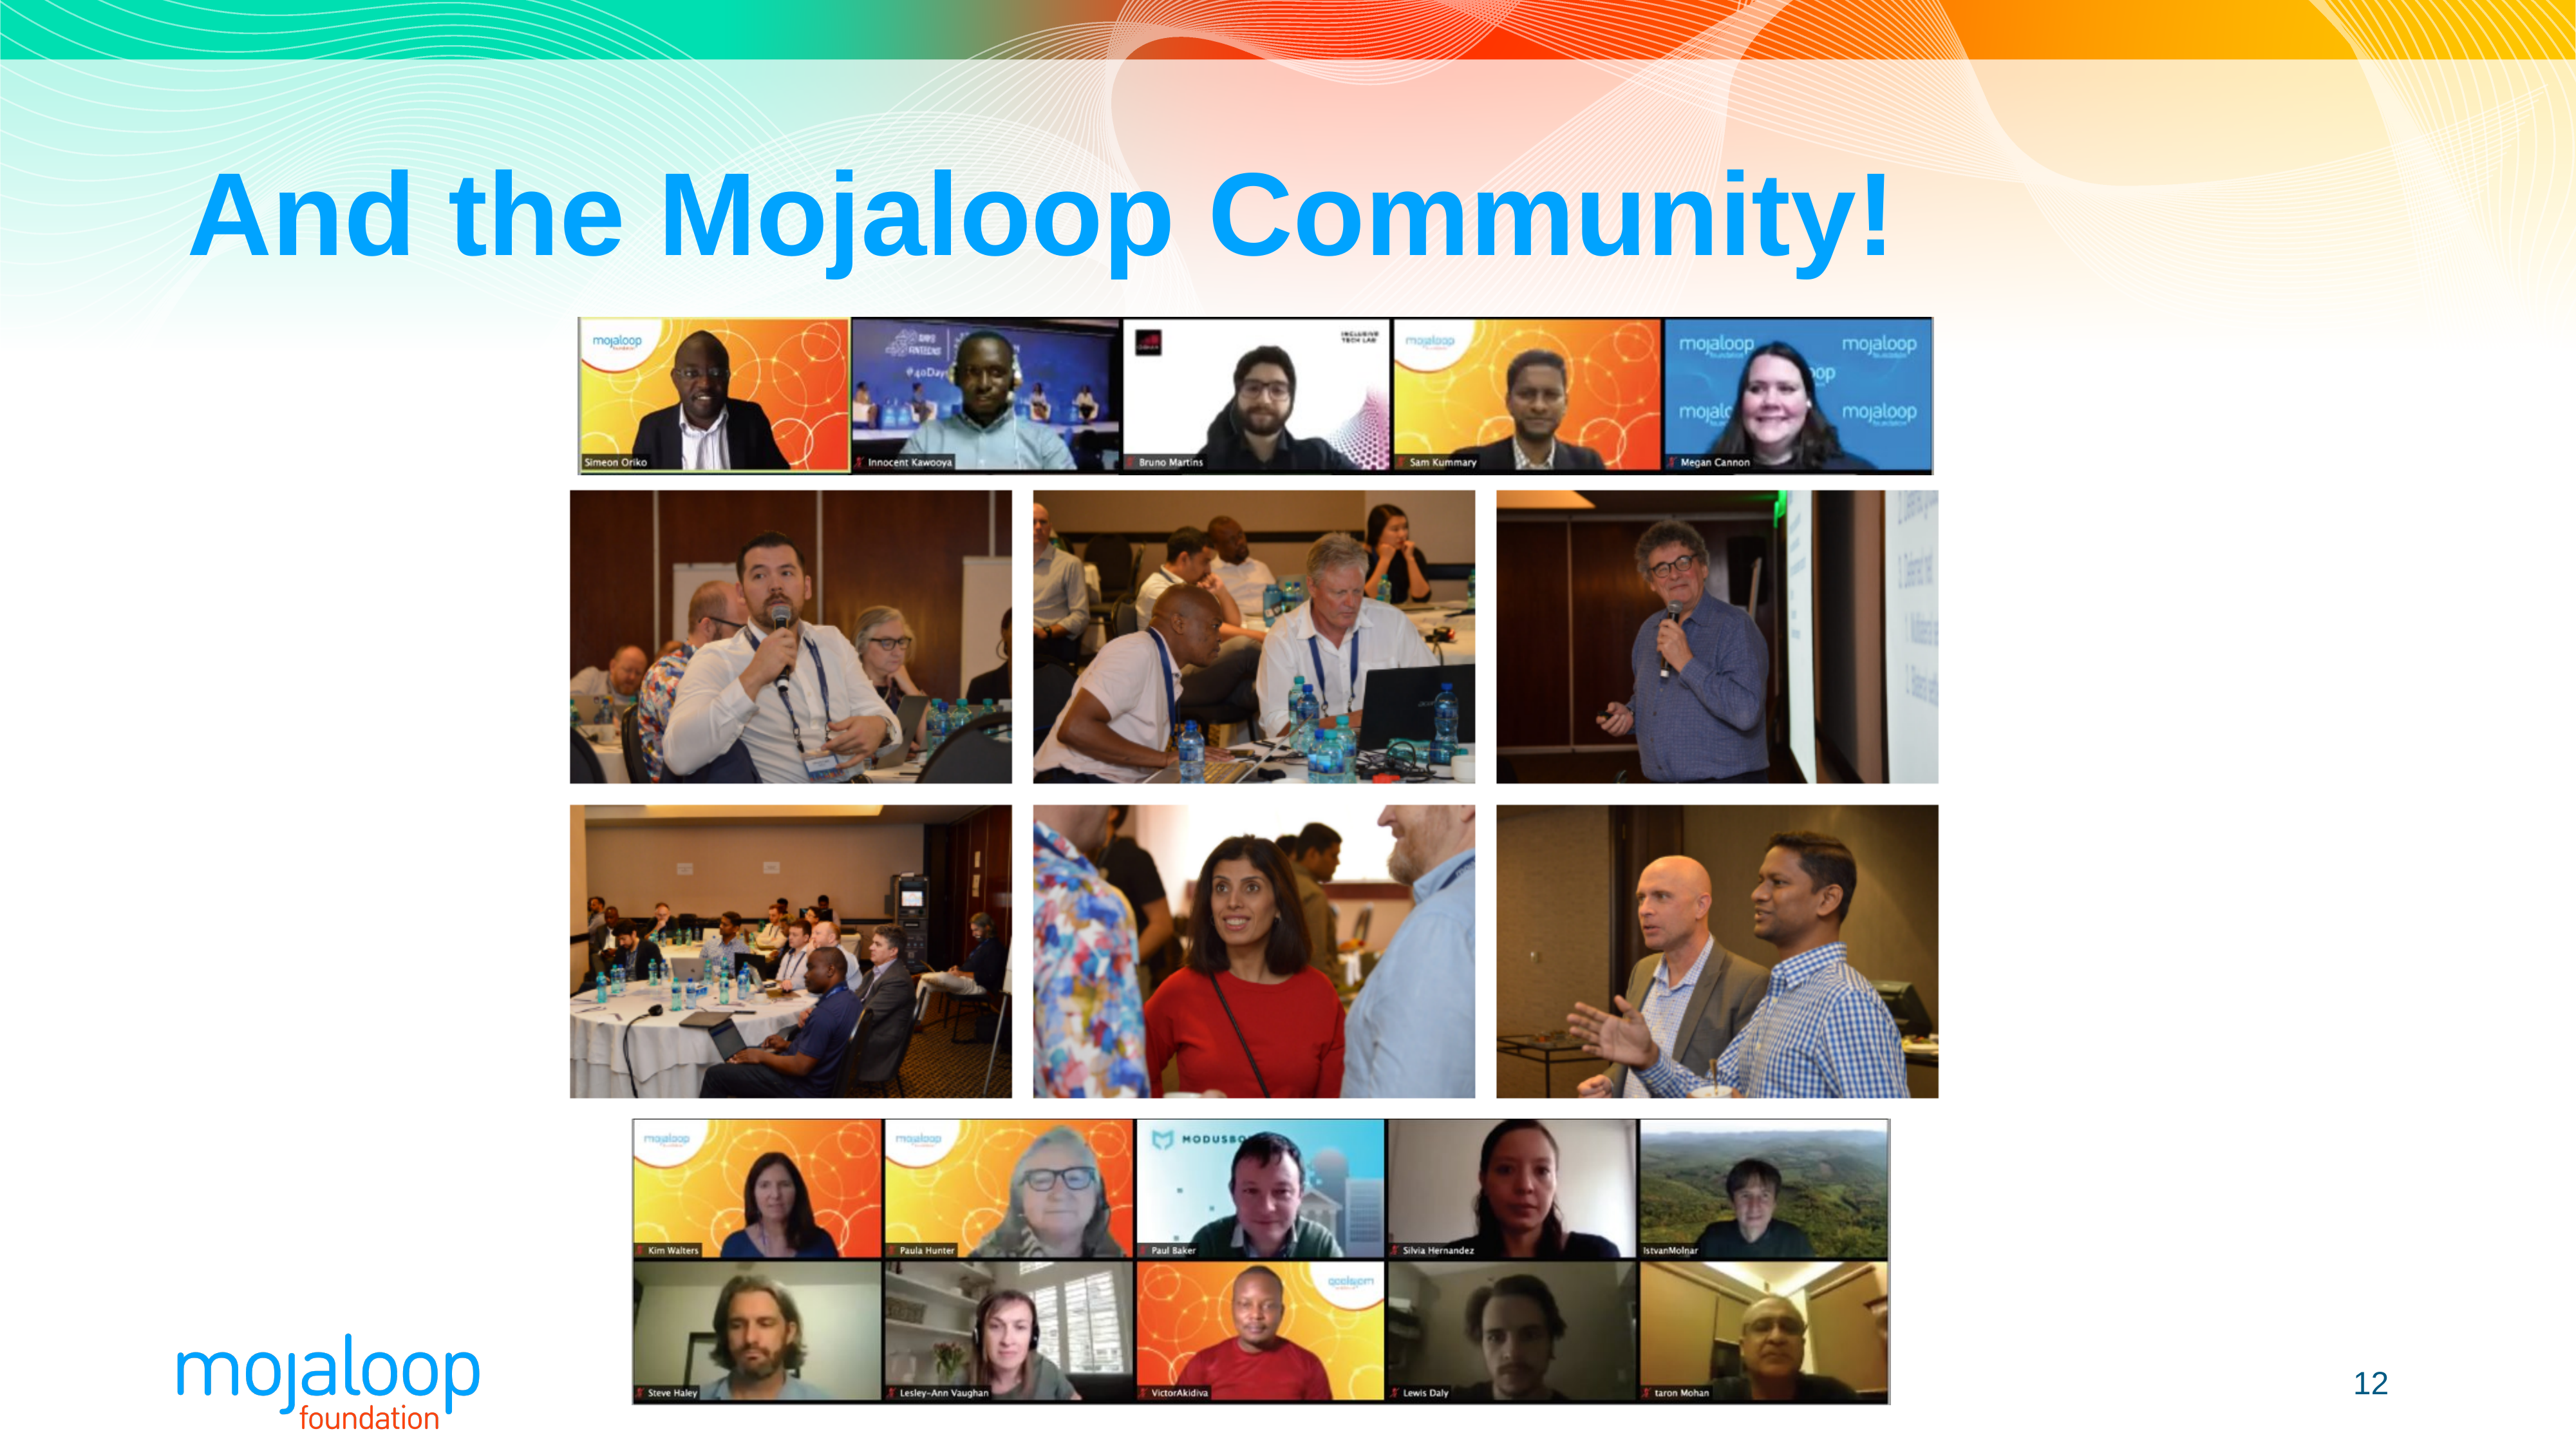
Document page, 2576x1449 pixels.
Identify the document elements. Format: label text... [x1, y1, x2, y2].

title And the Mojaloop Community! [177, 77, 2399, 357]
picture [0, 0, 2576, 59]
slide_number 12 [1819, 1343, 2399, 1421]
picture [0, 317, 2576, 1449]
